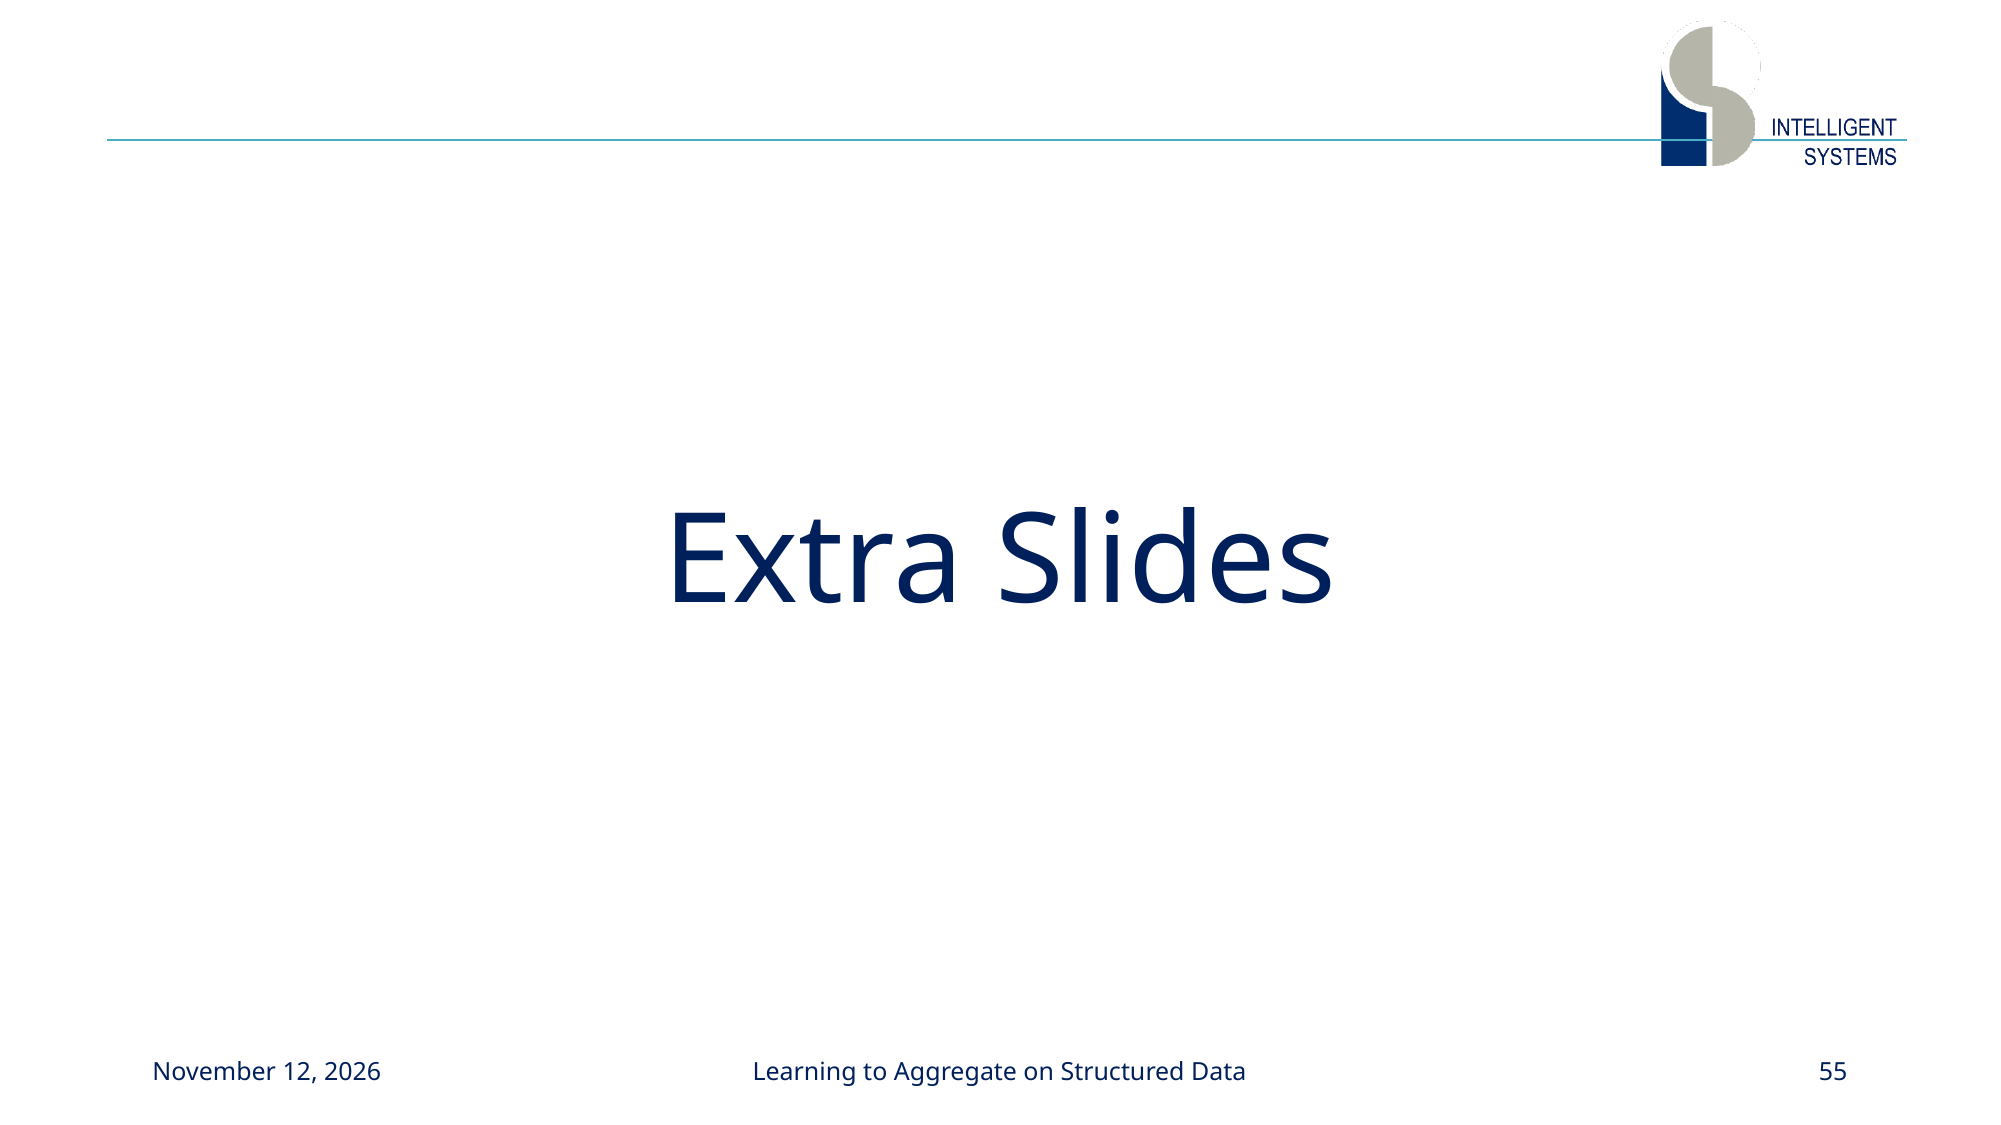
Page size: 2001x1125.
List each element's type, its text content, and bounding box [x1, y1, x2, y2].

slide_number 55 [1412, 1042, 1863, 1103]
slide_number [137, 1042, 588, 1103]
picture [1661, 19, 1903, 172]
title Extra Slides [137, 328, 1863, 797]
footer Learning to Aggregate on Structured Data [662, 1042, 1338, 1103]
